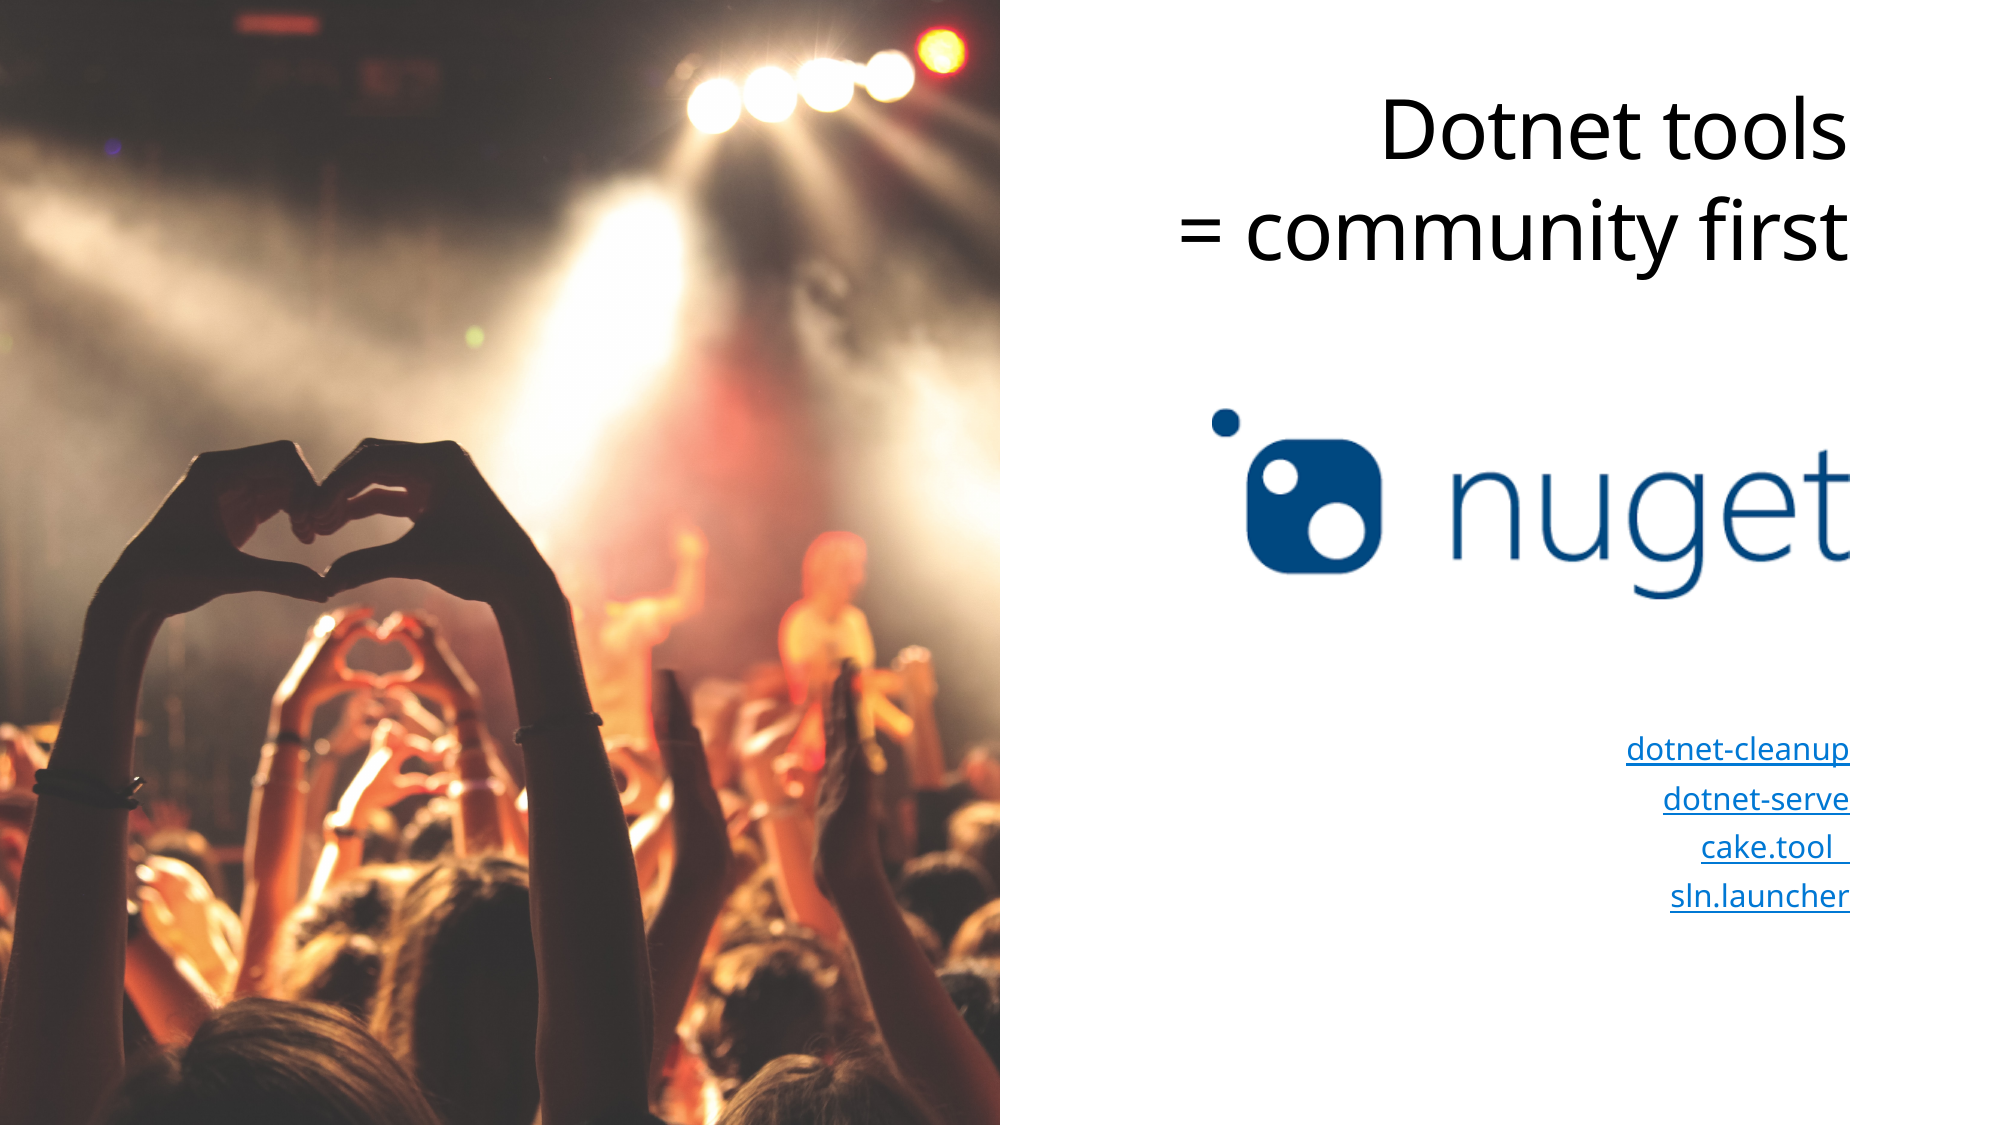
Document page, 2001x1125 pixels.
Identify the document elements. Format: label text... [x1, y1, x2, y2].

list dotnet-cleanup dotnet-serve cake.tool sln.launcher [1096, 729, 1851, 1034]
picture [0, 0, 1001, 1125]
picture [1212, 406, 1851, 602]
title Dotnet tools = community first [1035, 76, 1850, 279]
